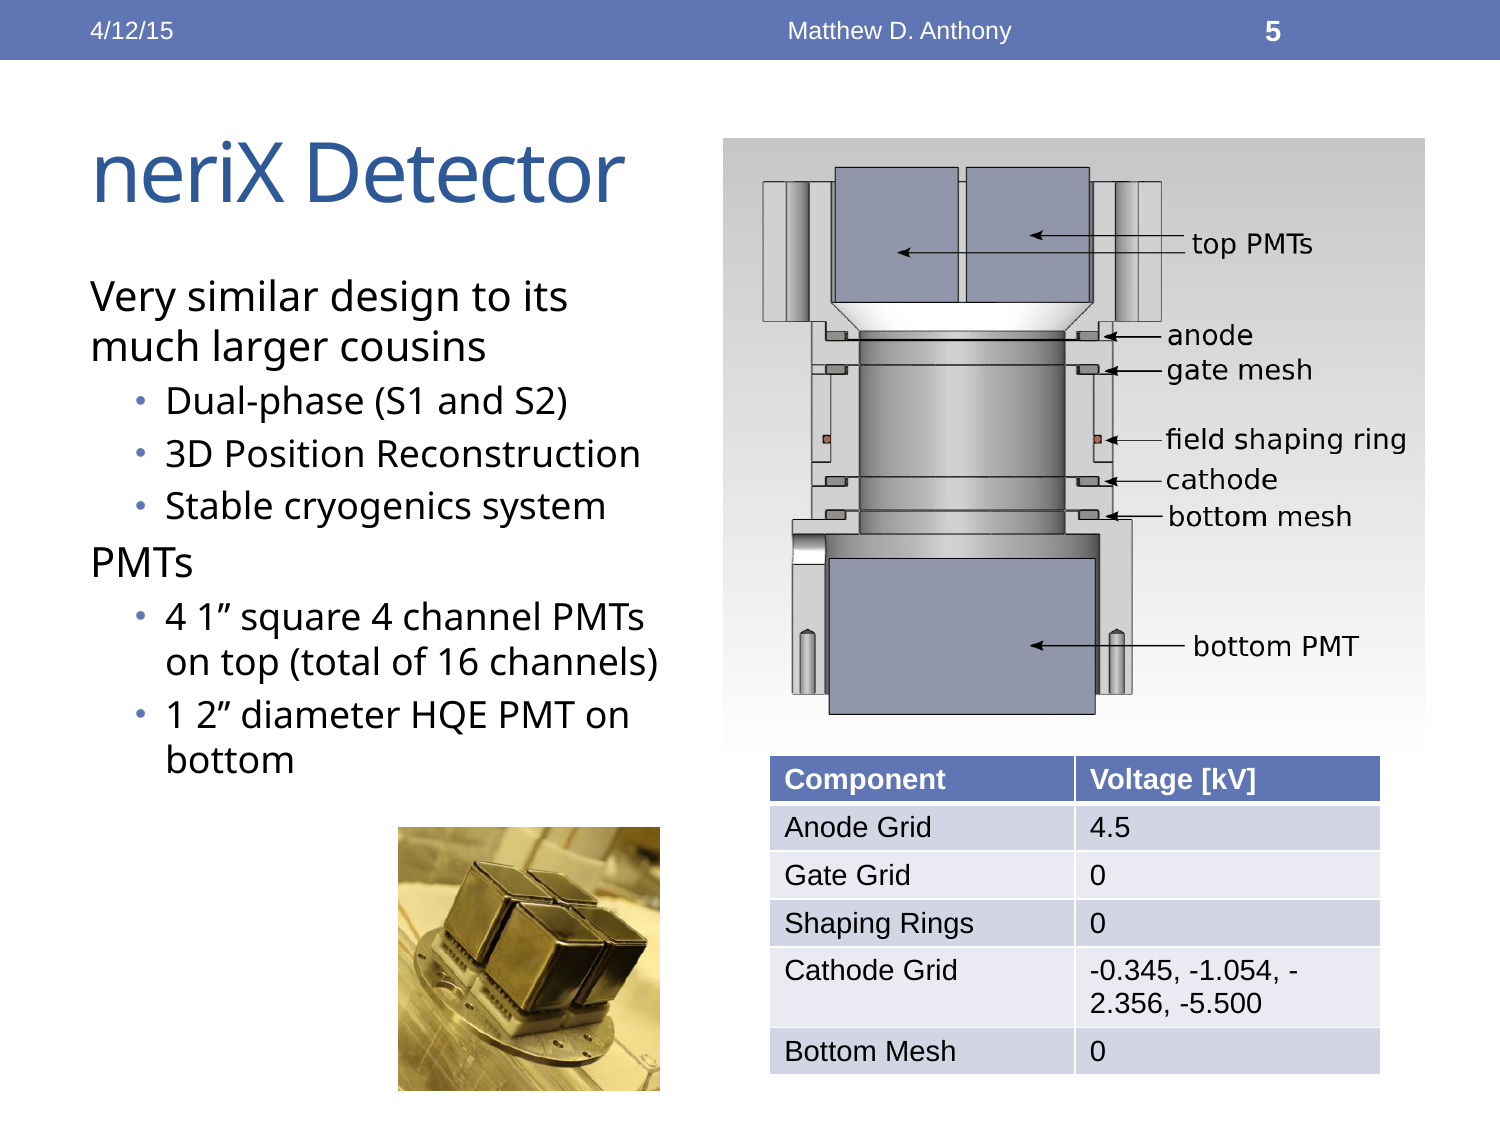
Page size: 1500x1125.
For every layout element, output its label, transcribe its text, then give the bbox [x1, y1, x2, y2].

table_cell 0 [1076, 852, 1380, 898]
table_cell -0.345, -1.054, -2.356, -5.500 [1076, 948, 1380, 1027]
table_header Voltage [kV] [1076, 764, 1380, 801]
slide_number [75, 3, 550, 57]
footer Matthew D. Anthony [562, 3, 1238, 57]
table_cell Shaping Rings [770, 900, 1074, 946]
table_cell Gate Grid [770, 852, 1074, 898]
table_cell Cathode Grid [770, 948, 1074, 1027]
table_cell Anode Grid [770, 806, 1074, 850]
table_header Component [770, 764, 1074, 801]
table_cell 0 [1076, 1028, 1380, 1074]
slide_number 5 [1250, 3, 1425, 57]
table_cell 0 [1076, 900, 1380, 946]
title neriX Detector [75, 87, 1425, 250]
table_cell Bottom Mesh [770, 1028, 1074, 1074]
picture [398, 827, 660, 1091]
list Very similar design to its much larger cousins Dual-phase (S1 and S2) 3D Position Reconstruction Stable cryogenics system PMTs 4 1’’ square 4 channel PMTs on top (total of 16 channels) 1 2’’ diameter HQE PMT on bottom [75, 262, 698, 1063]
picture [723, 138, 1426, 756]
table_cell 4.5 [1076, 806, 1380, 850]
